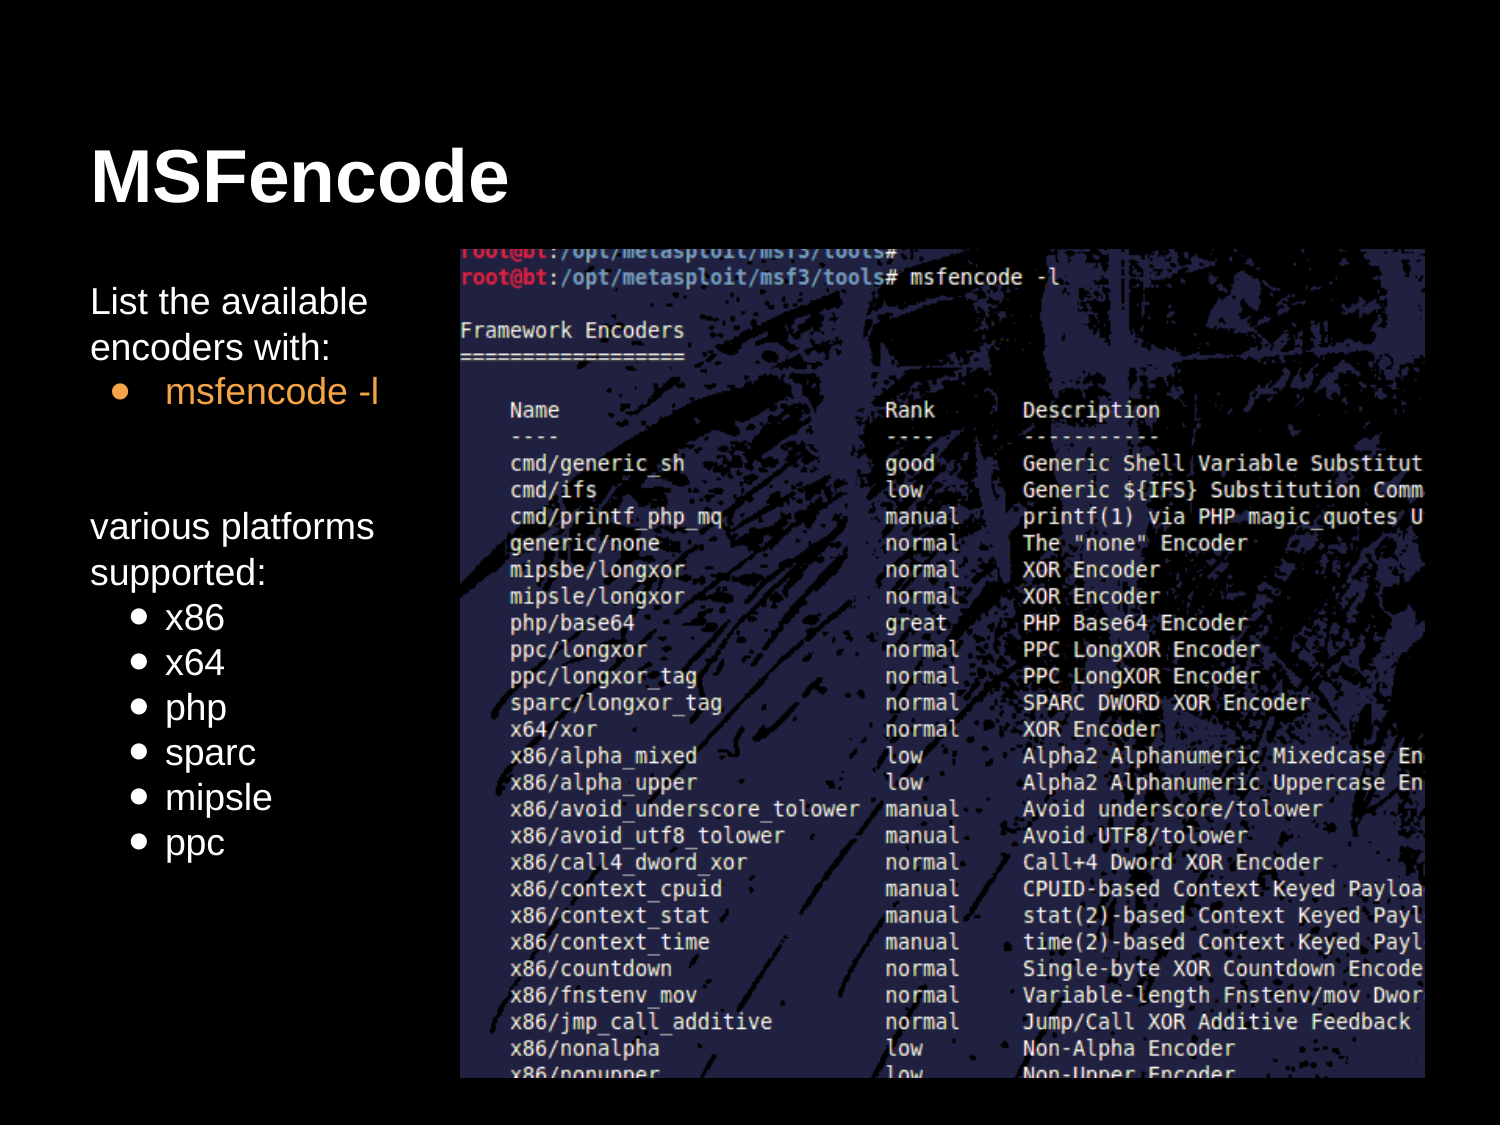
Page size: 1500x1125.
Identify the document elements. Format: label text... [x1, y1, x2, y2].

title MSFencode [75, 45, 1425, 233]
list List the available encoders with: msfencode -l various platforms supported: x86 x64 php sparc mipsle ppc [75, 262, 451, 1078]
picture [460, 249, 1426, 1078]
